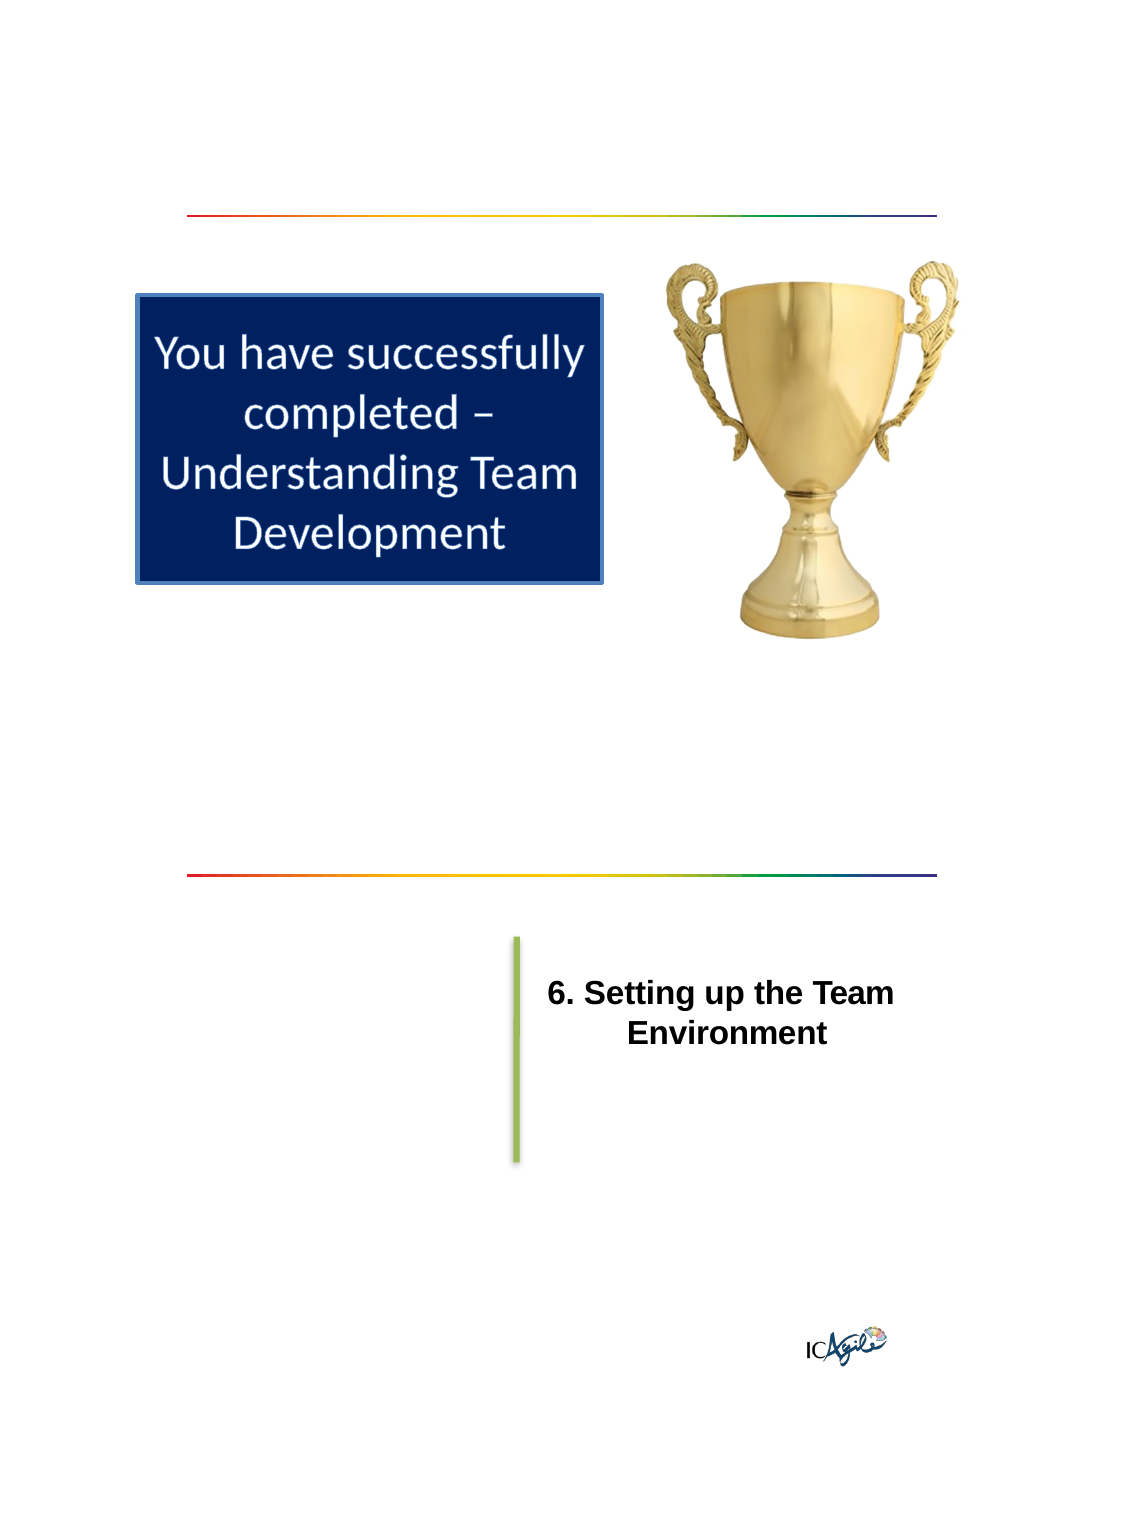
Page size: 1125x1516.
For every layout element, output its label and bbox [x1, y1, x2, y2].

text_box [545, 971, 902, 1052]
text_box [135, 293, 604, 585]
text_box [513, 936, 520, 1163]
text_box [799, 1323, 893, 1369]
picture [662, 257, 966, 646]
